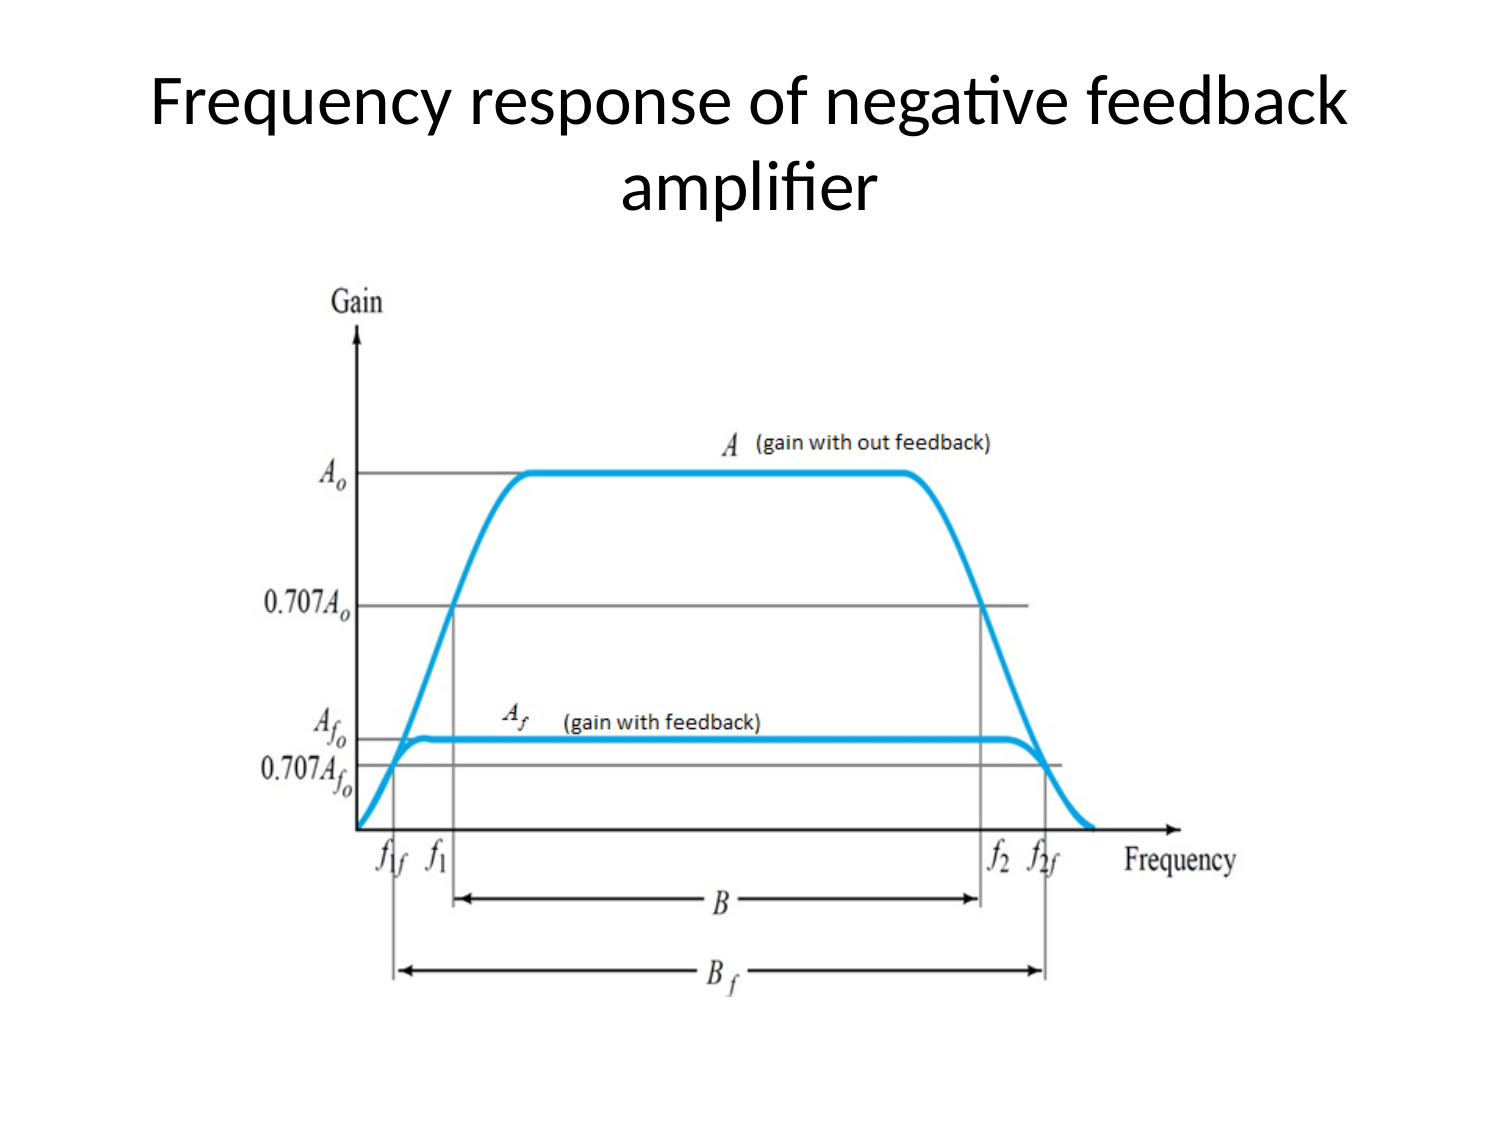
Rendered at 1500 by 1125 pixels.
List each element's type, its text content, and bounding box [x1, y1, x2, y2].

title Frequency response of negative feedback amplifier [75, 45, 1425, 233]
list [210, 270, 1290, 998]
